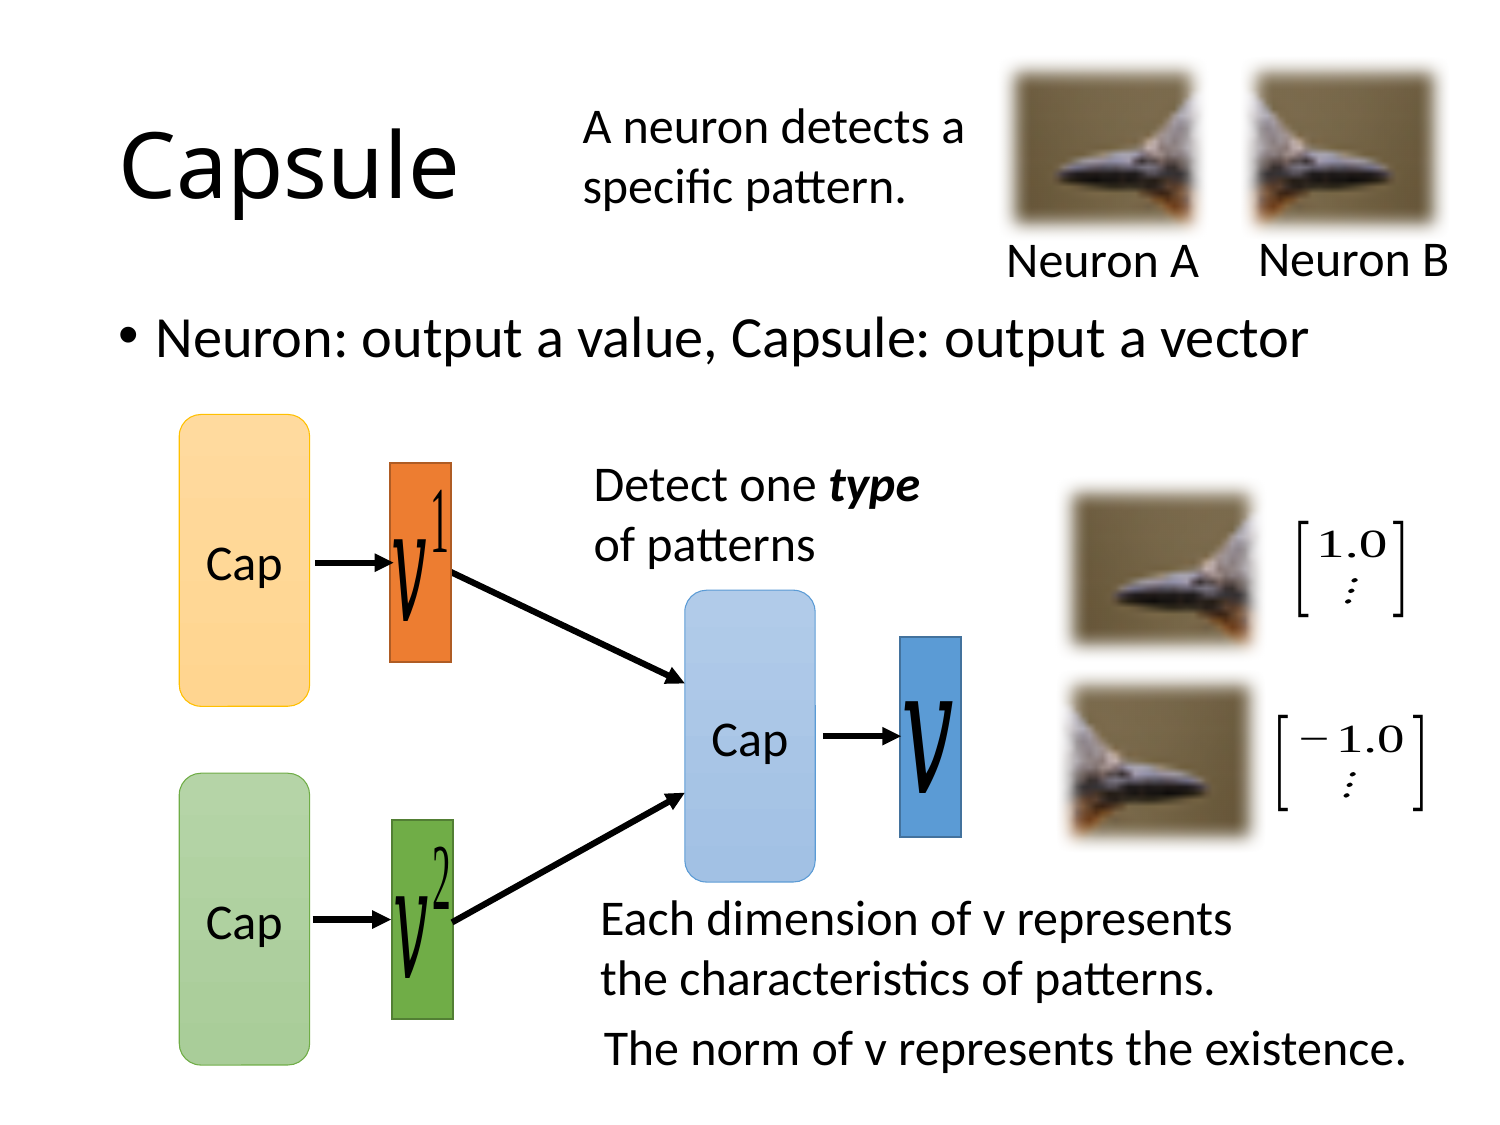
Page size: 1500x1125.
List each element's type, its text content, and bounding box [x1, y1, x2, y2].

title Capsule [103, 59, 567, 278]
text_box Cap [684, 589, 816, 877]
text_box Detect one type of patterns [578, 444, 946, 580]
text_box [567, 54, 1467, 296]
picture [1054, 667, 1268, 855]
text_box The norm of v represents the existence. [588, 1008, 1500, 1083]
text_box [440, 567, 685, 684]
text_box Cap [178, 413, 311, 707]
list Neuron: output a value, Capsule: output a vector [103, 299, 1397, 1014]
text_box Cap [178, 772, 311, 1066]
picture [1054, 475, 1268, 663]
text_box Each dimension of v represents the characteristics of patterns. [585, 877, 1306, 1013]
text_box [452, 792, 685, 923]
